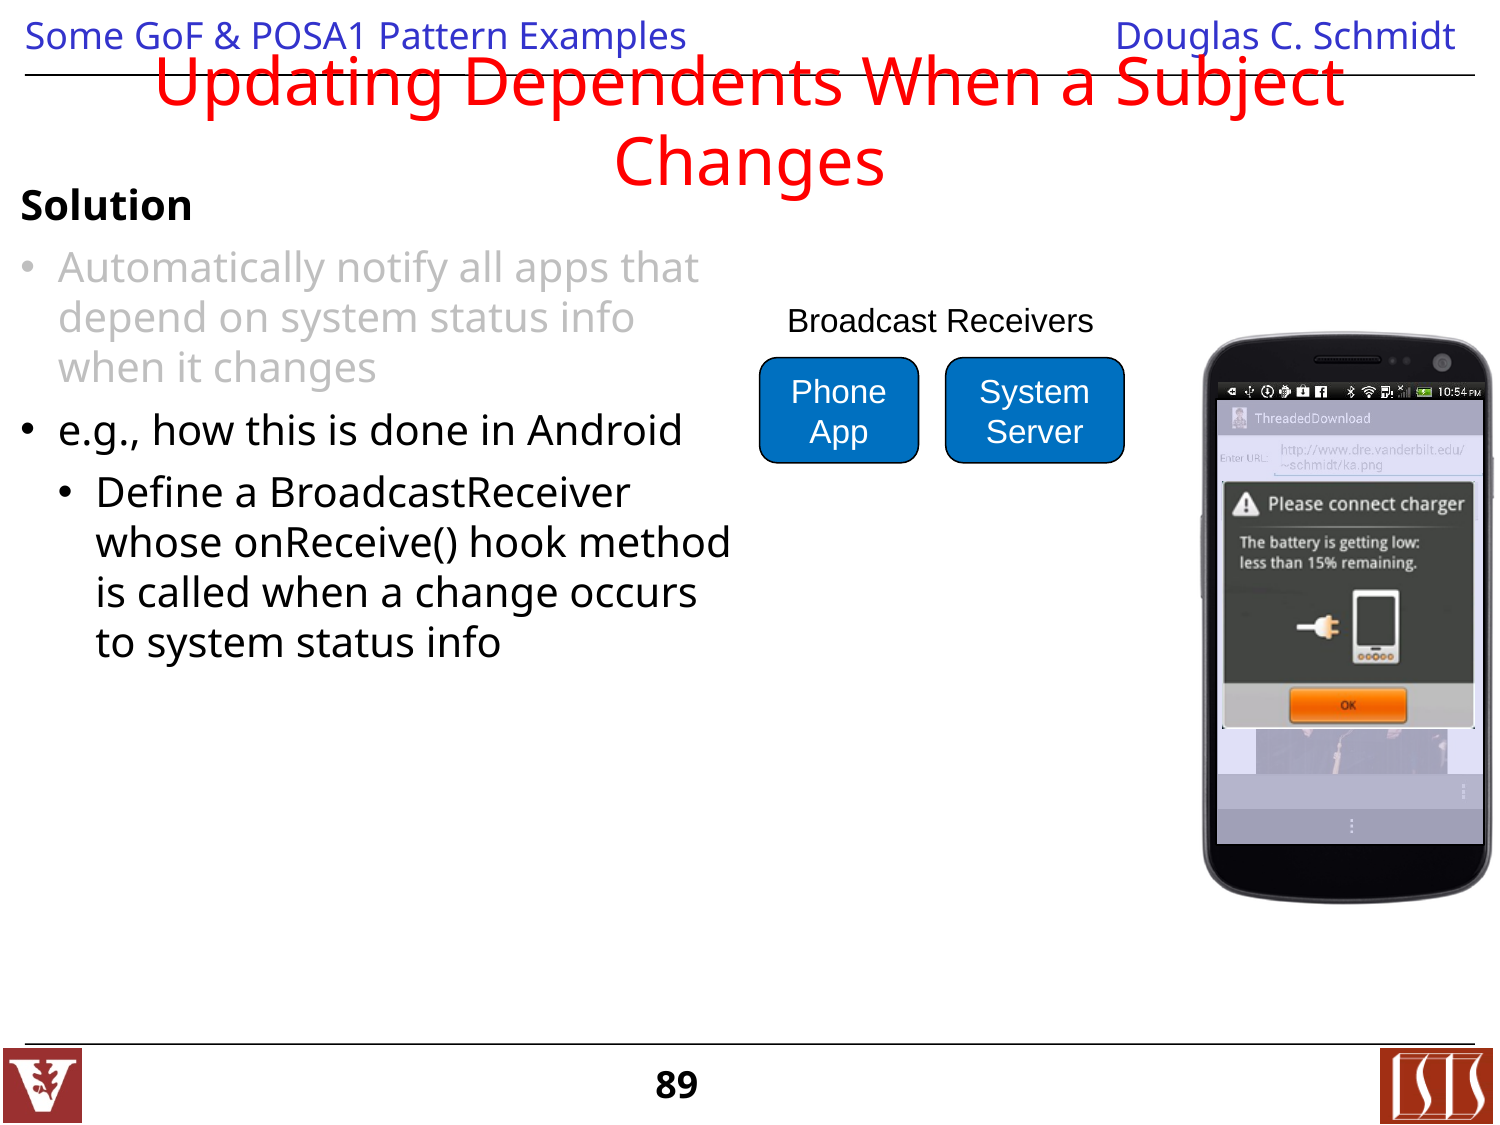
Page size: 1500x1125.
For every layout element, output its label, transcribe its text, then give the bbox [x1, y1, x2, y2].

text_box Broadcast Receivers [772, 295, 1110, 347]
picture [3, 1048, 82, 1123]
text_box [1194, 322, 1500, 914]
picture [1380, 1048, 1493, 1124]
title Updating Dependents When a Subject Changes [24, 87, 1476, 151]
text_box Phone App [759, 357, 919, 463]
list Solution Automatically notify all apps that depend on system status info when it changes e.g., how this is done in Android Define a BroadcastReceiver whose onReceive() hook method is called when a change occurs to system status info [5, 170, 840, 1044]
picture [1221, 480, 1475, 729]
text_box System Server [945, 357, 1125, 463]
